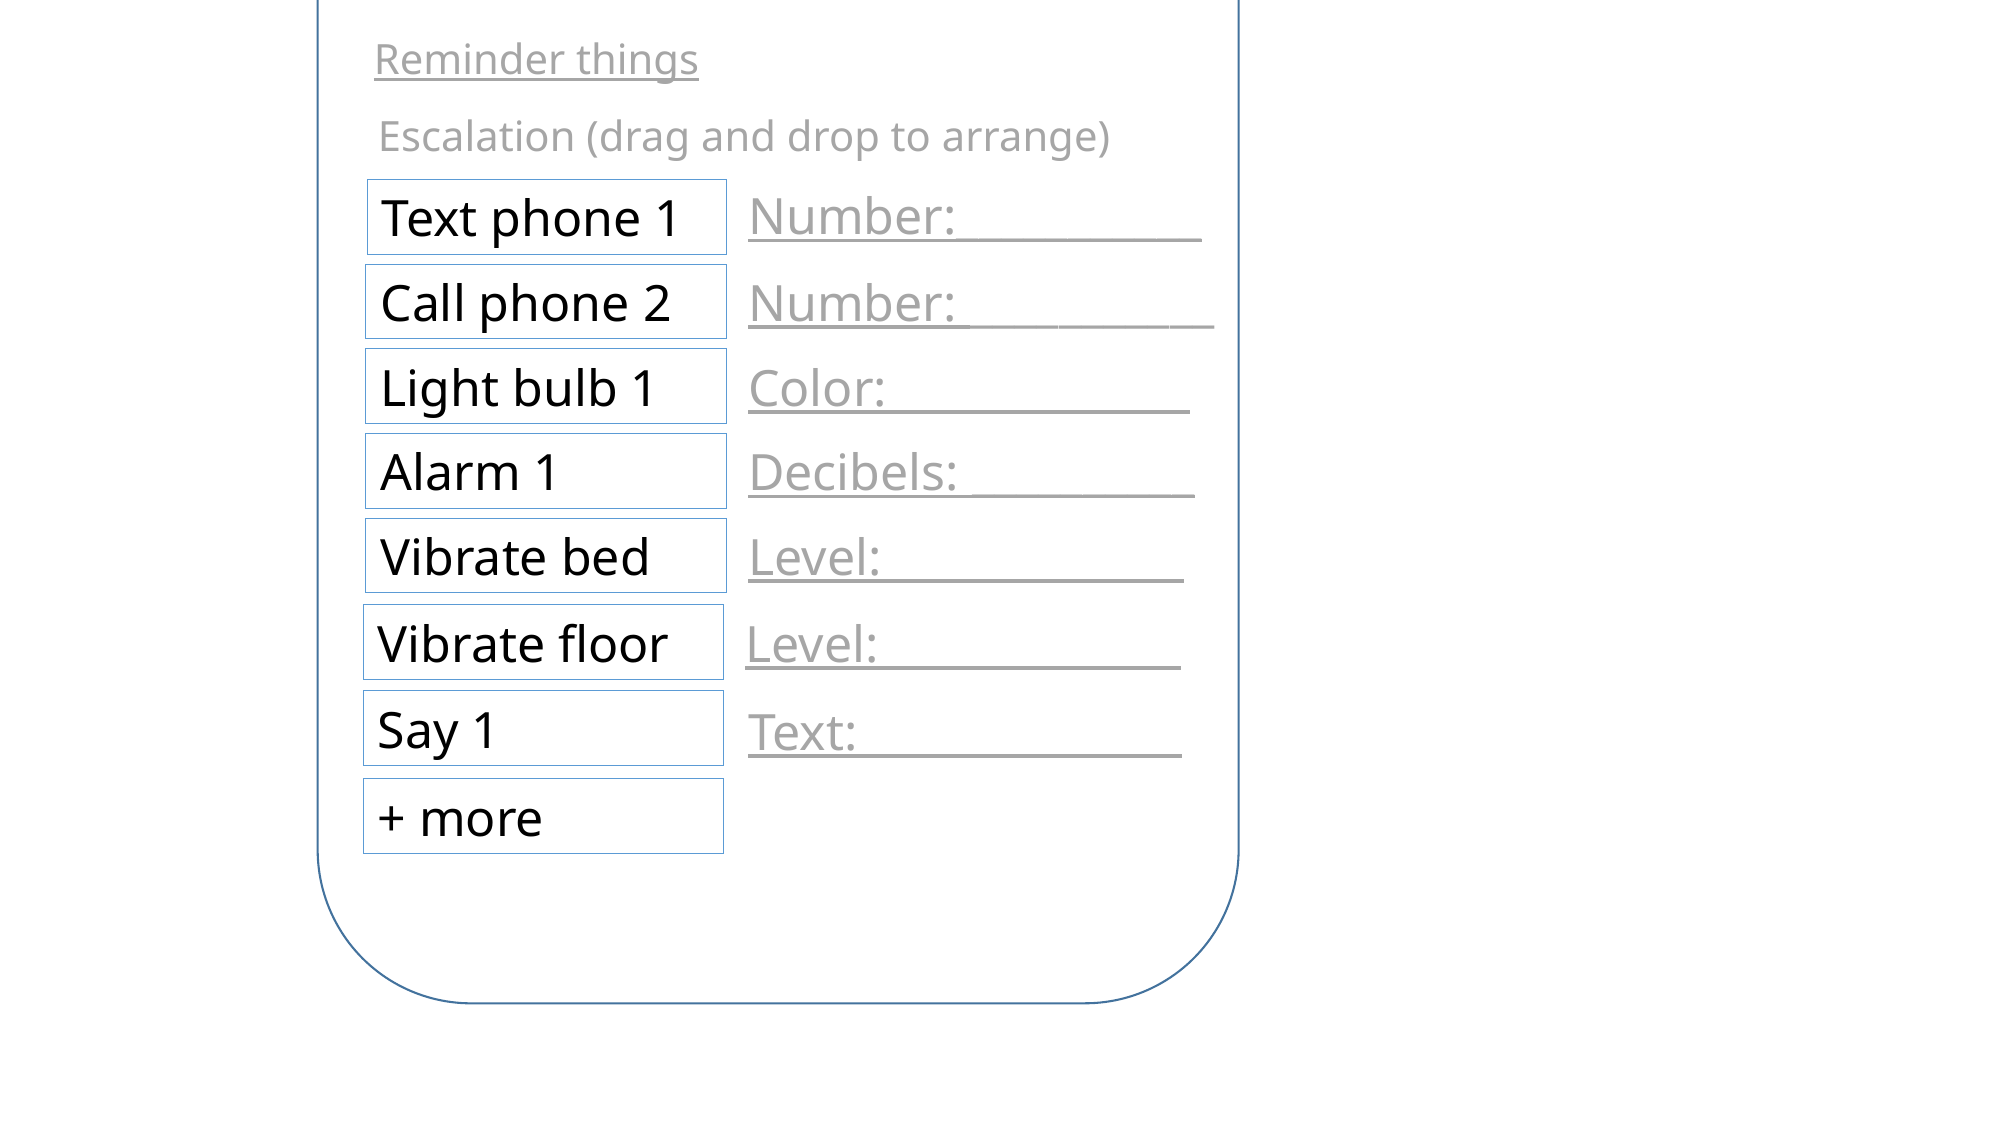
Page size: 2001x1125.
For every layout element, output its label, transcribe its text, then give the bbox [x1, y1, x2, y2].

text_box + more [363, 778, 724, 854]
text_box Color: _____________ [733, 348, 1246, 424]
text_box Escalation (drag and drop to arrange) [363, 102, 1206, 167]
text_box Call phone 2 [365, 264, 727, 339]
text_box [316, 0, 1240, 1005]
text_box Text phone 1 [367, 179, 727, 255]
text_box Say 1 [363, 690, 724, 766]
text_box Reminder things [359, 25, 1202, 91]
text_box Level: _____________ [733, 518, 1246, 593]
text_box Number: ___________ [733, 264, 1246, 339]
text_box Text: ______________ [733, 693, 1246, 768]
text_box Light bulb 1 [365, 348, 727, 424]
text_box Vibrate bed [365, 518, 727, 593]
text_box Number:___________ [733, 177, 1246, 253]
text_box Decibels: __________ [733, 433, 1246, 509]
text_box Level: _____________ [730, 604, 1246, 680]
text_box Alarm 1 [365, 433, 727, 509]
text_box Vibrate floor [363, 604, 724, 680]
